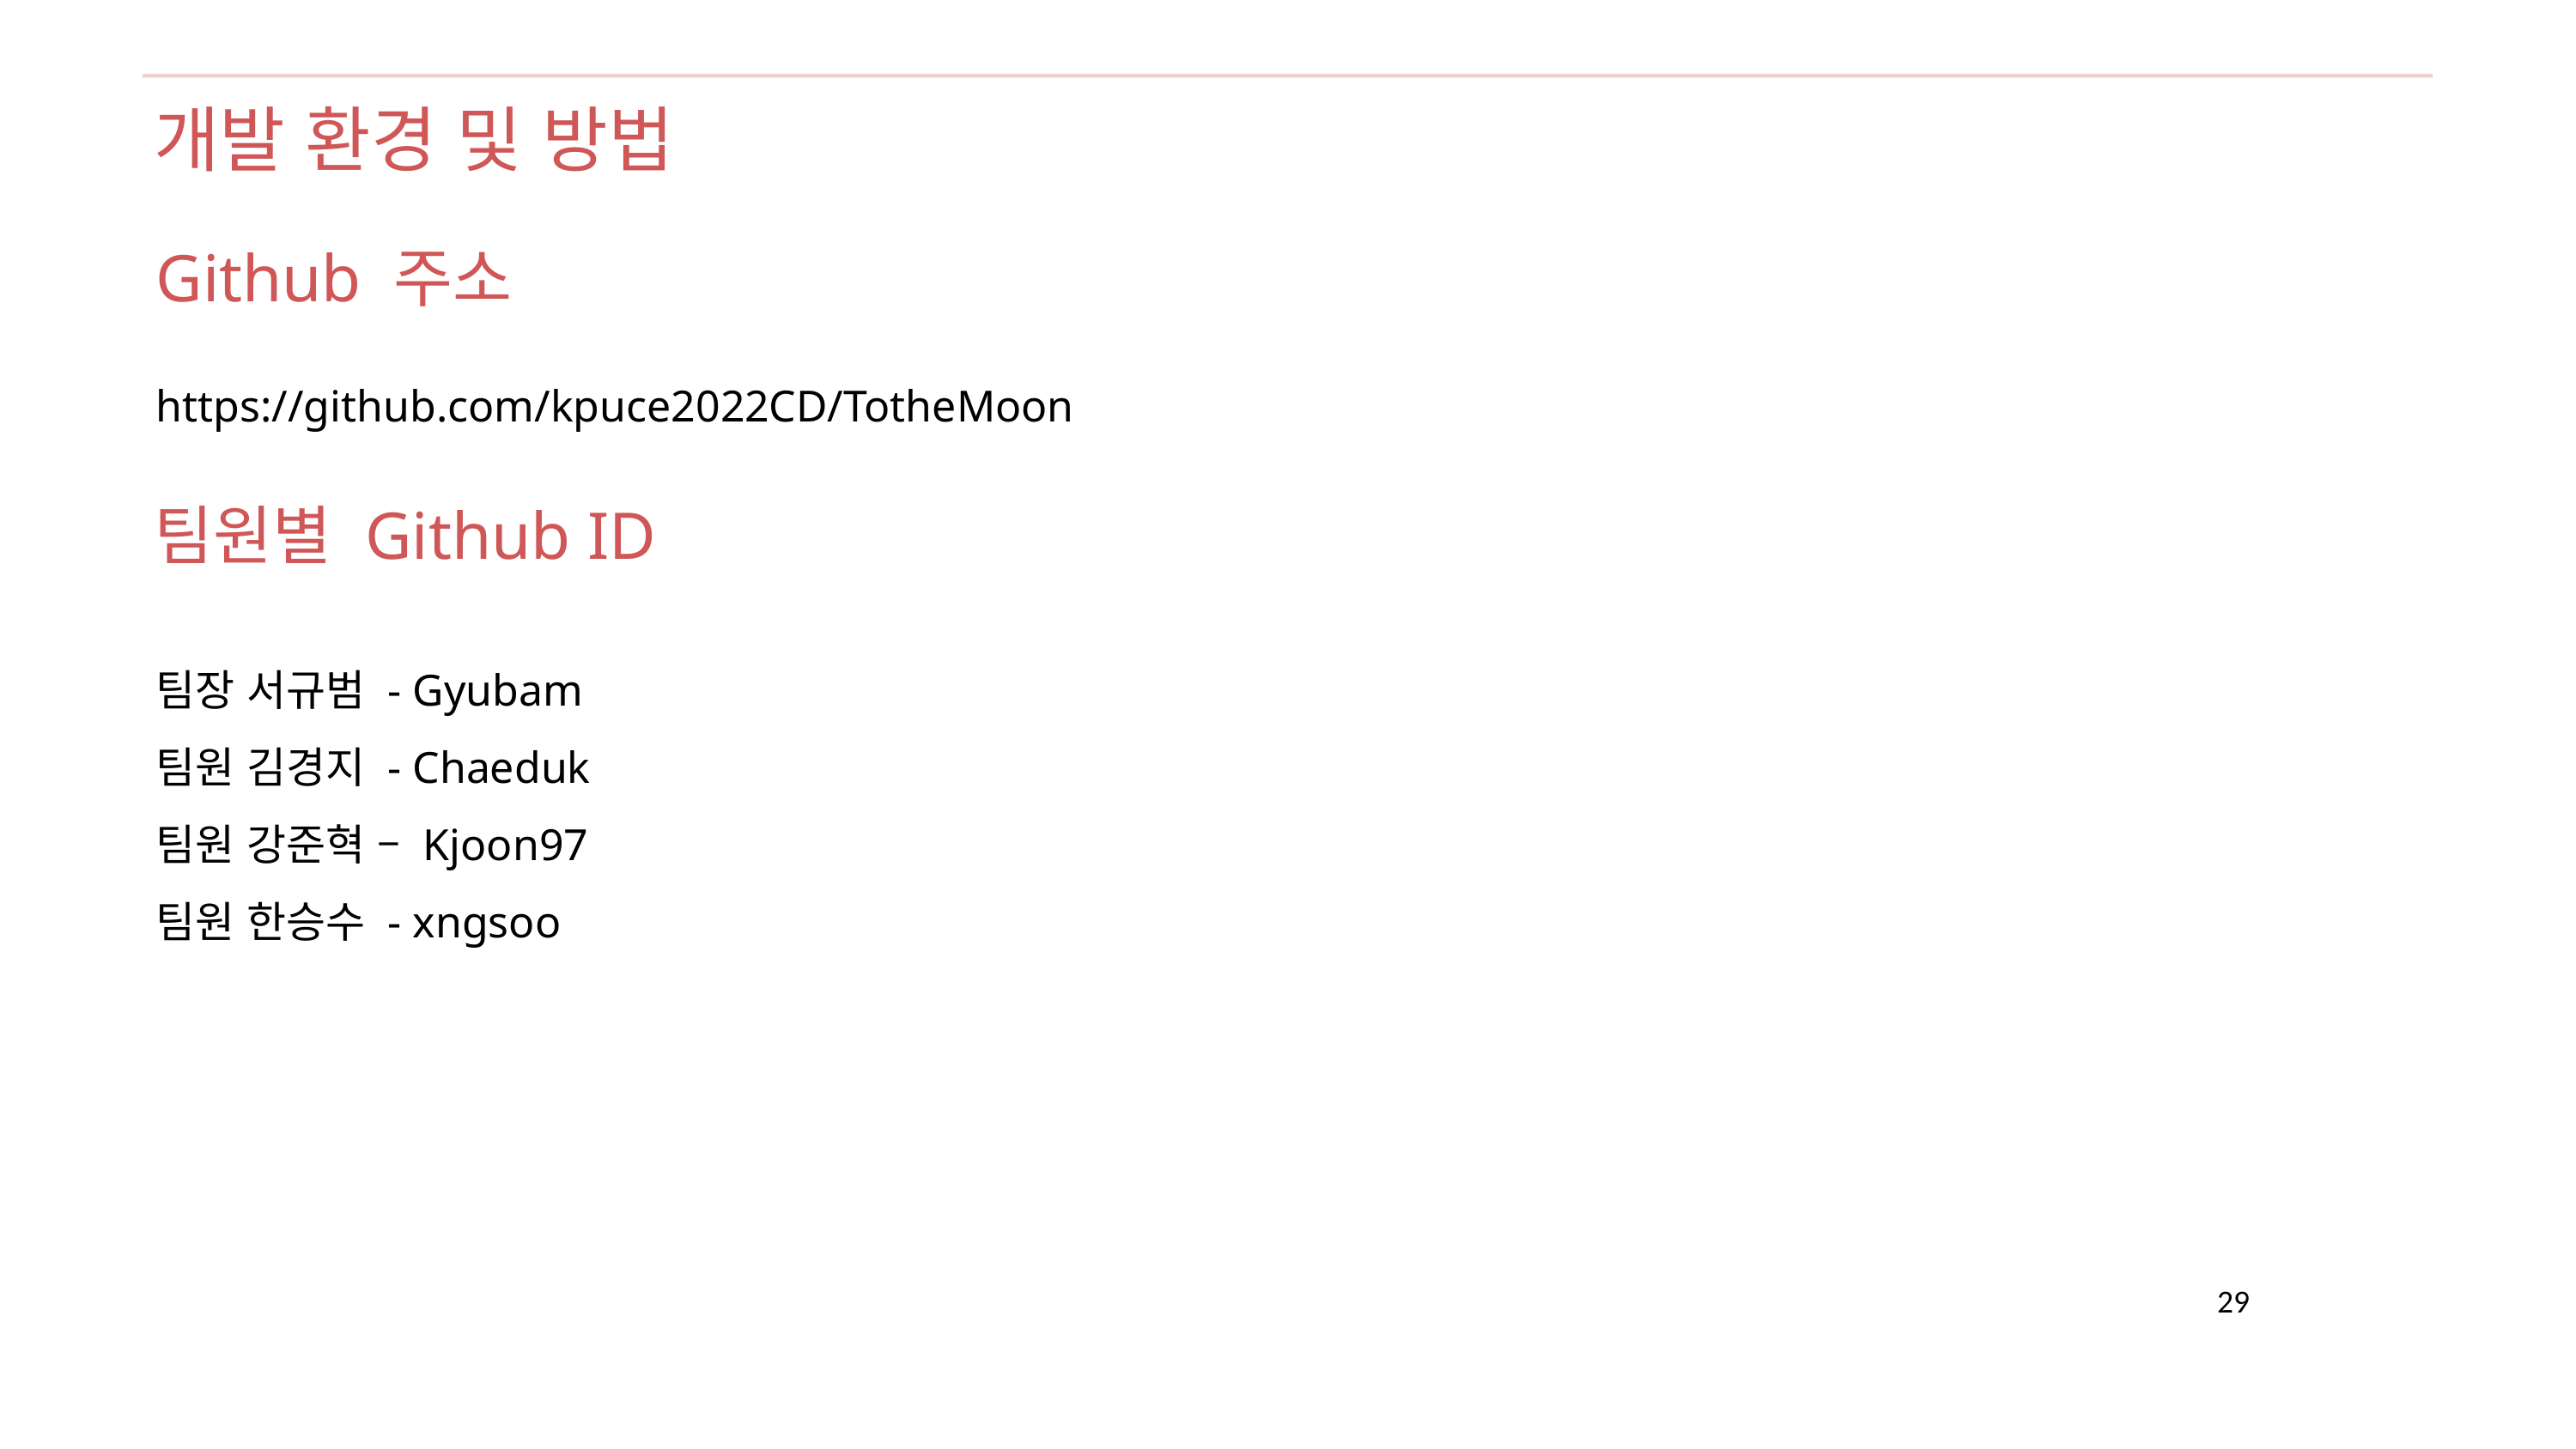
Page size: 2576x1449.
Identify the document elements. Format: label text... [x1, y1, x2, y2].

text_box 개발 환경 및 방법 [141, 89, 848, 187]
text_box 29 [2204, 1274, 2265, 1326]
text_box https://github.com/kpuce2022CD/TotheMoon [143, 373, 2179, 437]
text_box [143, 70, 2433, 82]
text_box Github 주소 [143, 230, 1975, 321]
text_box 팀원별 Github ID [141, 488, 1973, 579]
text_box 팀장 서규범 - Gyubam 팀원 김경지 - Chaeduk 팀원 강준혁 – Kjoon97 팀원 한승수 - xngsoo [143, 630, 2179, 953]
